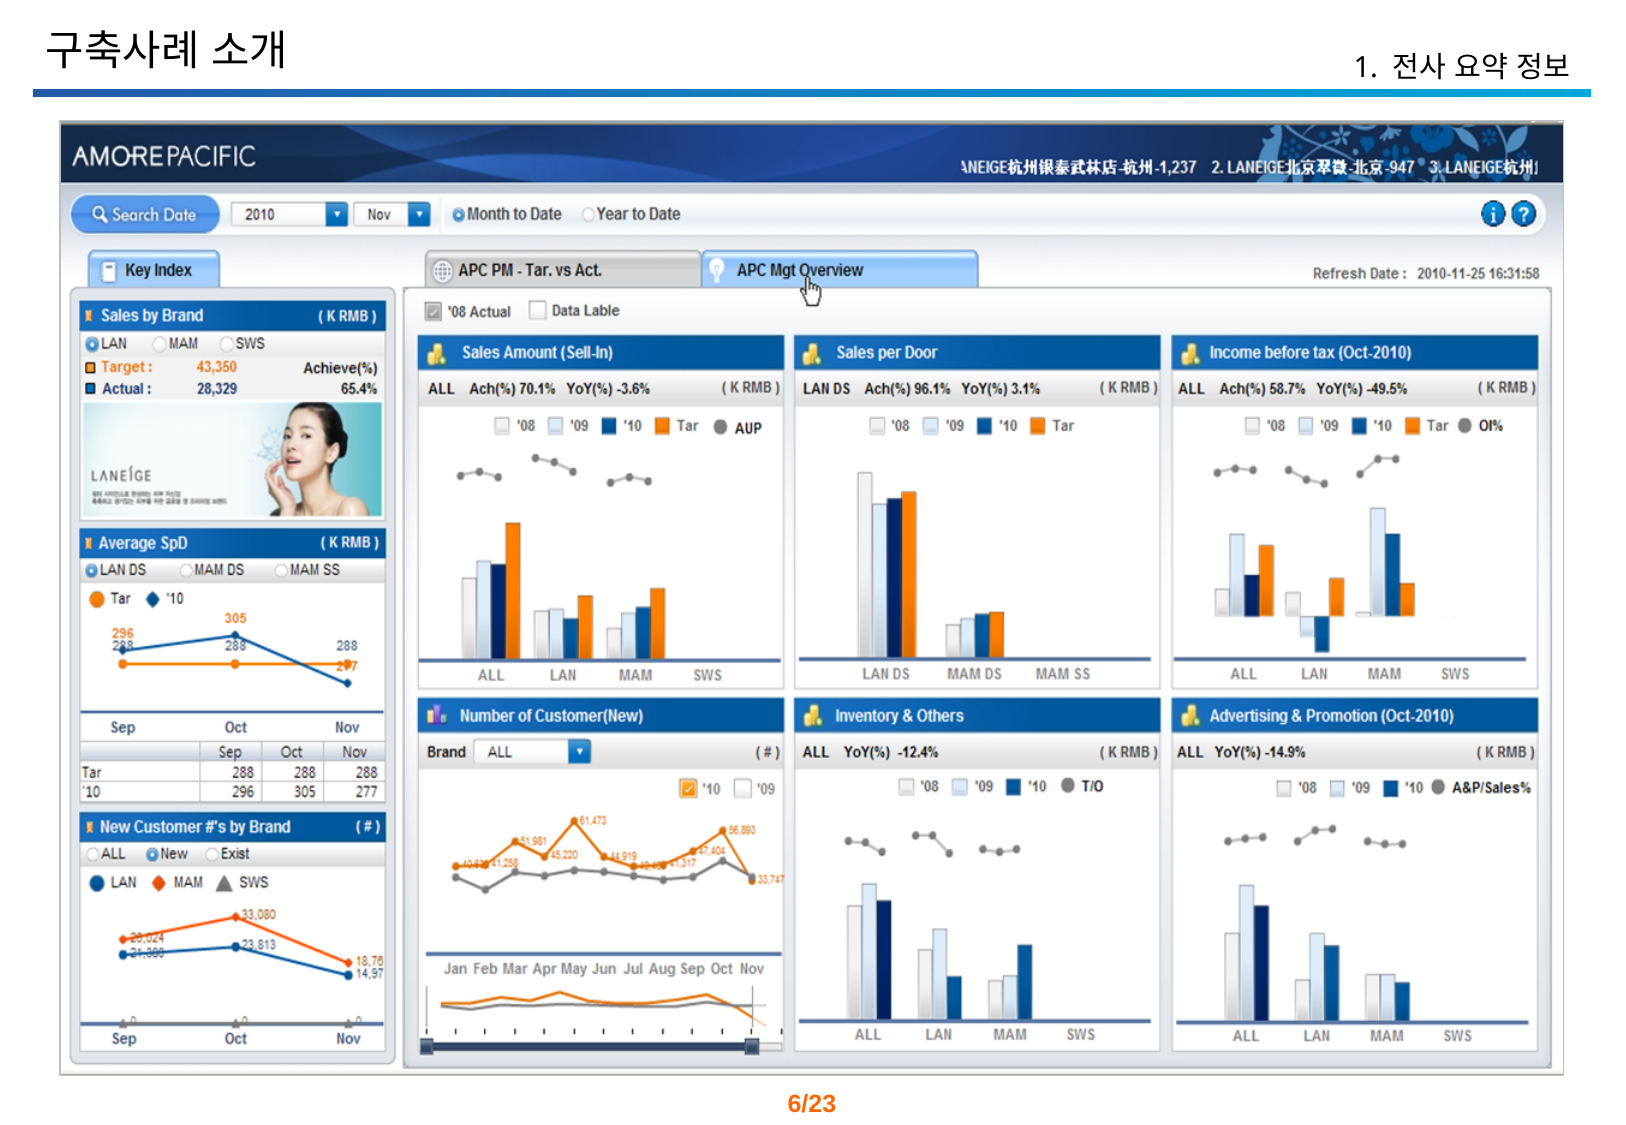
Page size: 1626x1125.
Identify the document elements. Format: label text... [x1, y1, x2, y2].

picture [60, 121, 1564, 1075]
text_box 1. 전사 요약 정보 [1338, 41, 1586, 92]
text_box 구축사례 소개 [30, 16, 304, 81]
